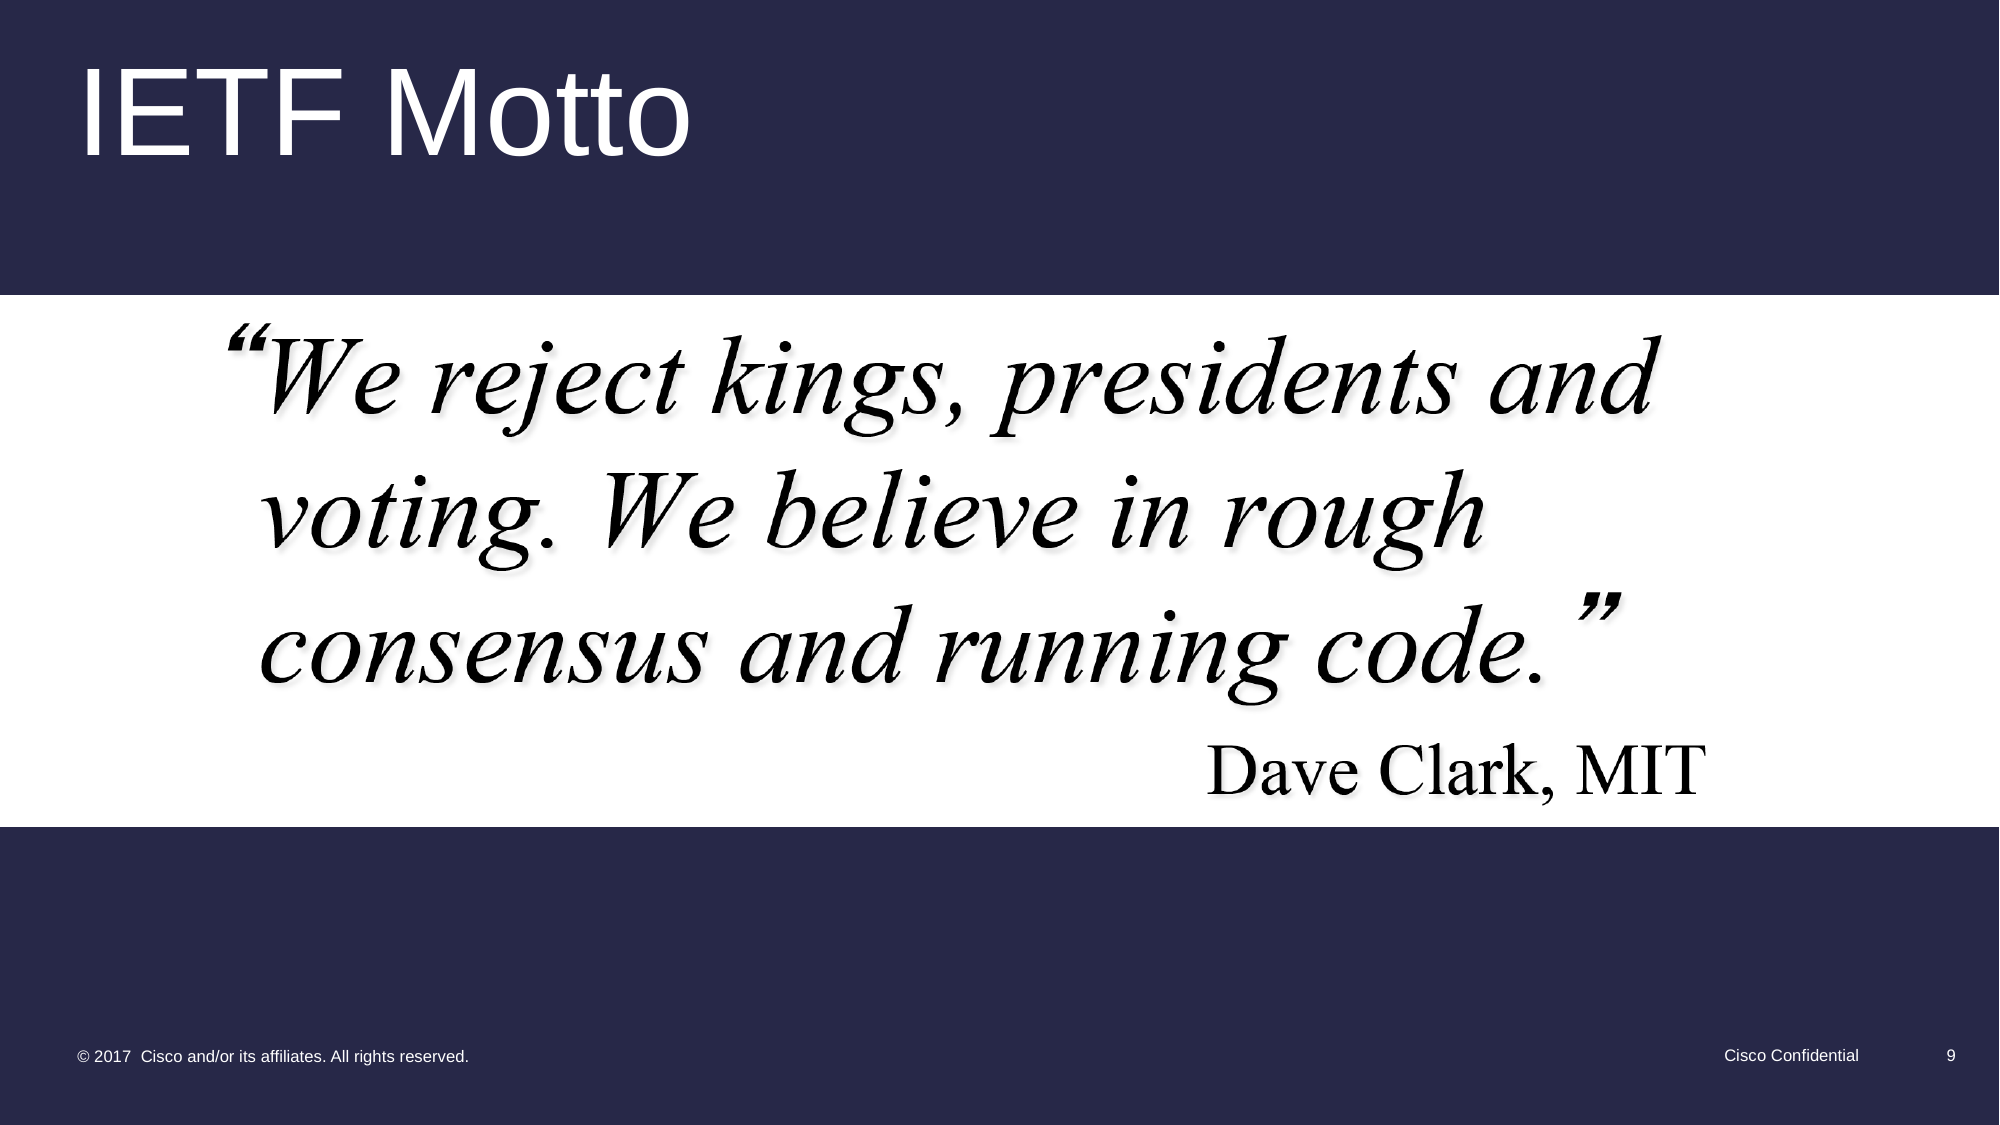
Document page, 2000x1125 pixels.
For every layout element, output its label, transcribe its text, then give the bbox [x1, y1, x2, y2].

picture [0, 295, 2000, 827]
title IETF Motto [56, 37, 1951, 193]
